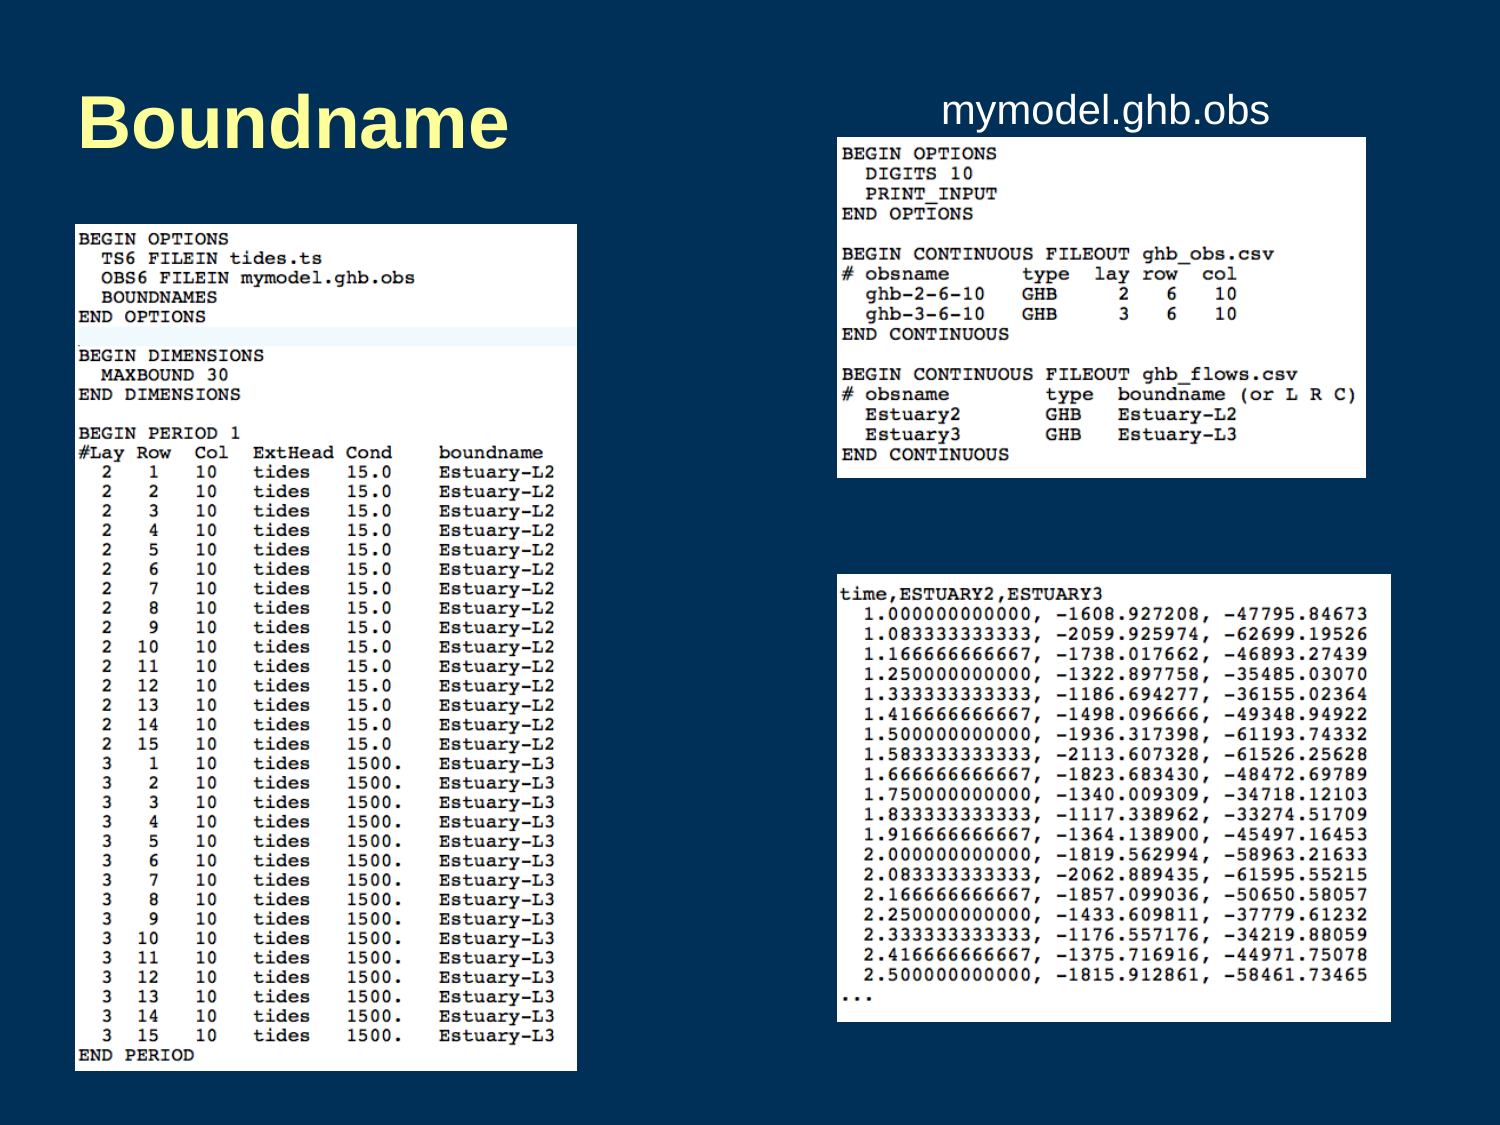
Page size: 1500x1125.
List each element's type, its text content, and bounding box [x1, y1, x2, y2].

title Boundname [62, 24, 1425, 213]
text_box mymodel.ghb.obs [926, 75, 1286, 135]
picture [837, 574, 1391, 1023]
picture [74, 224, 578, 1071]
picture [837, 137, 1366, 478]
